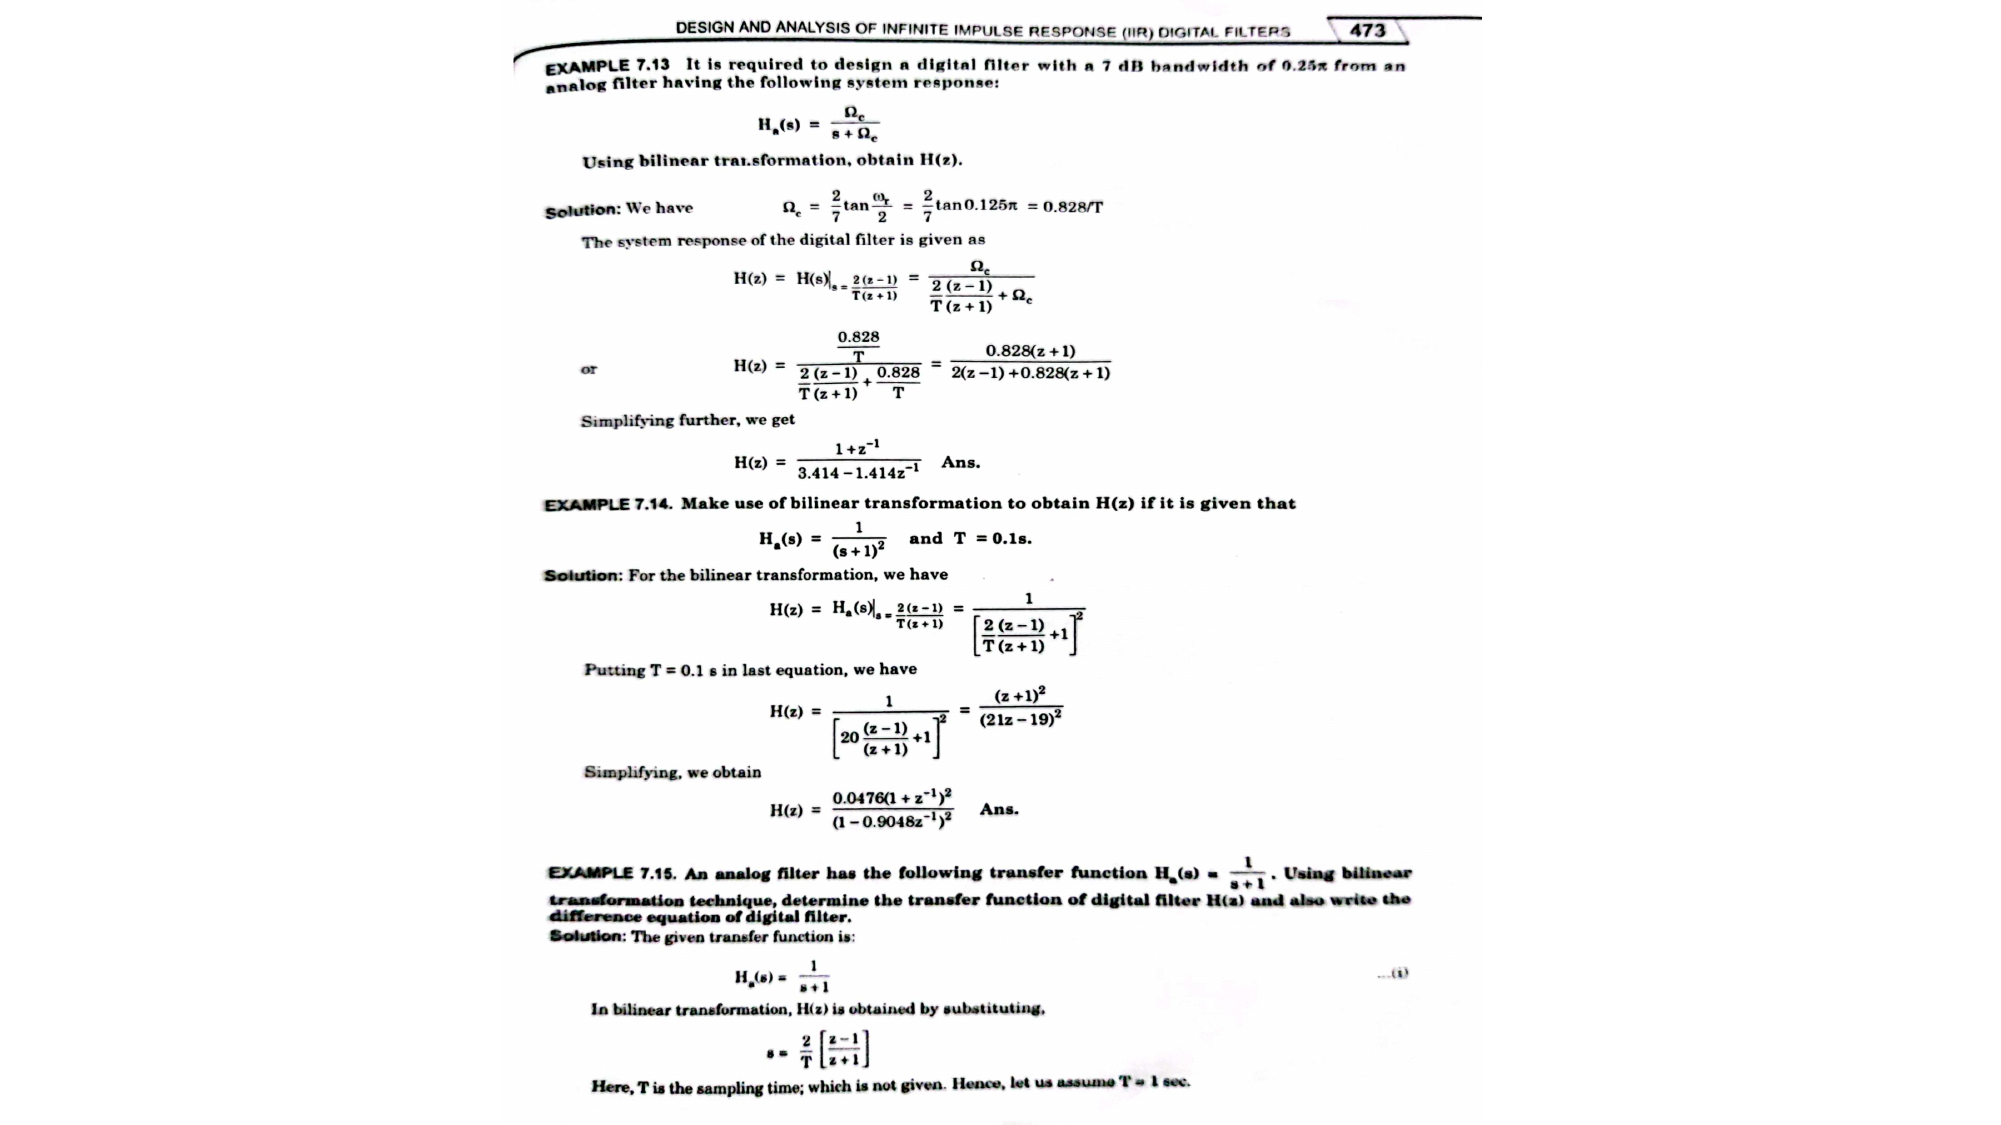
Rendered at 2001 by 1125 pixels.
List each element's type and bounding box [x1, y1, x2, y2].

picture [501, 0, 1482, 1125]
